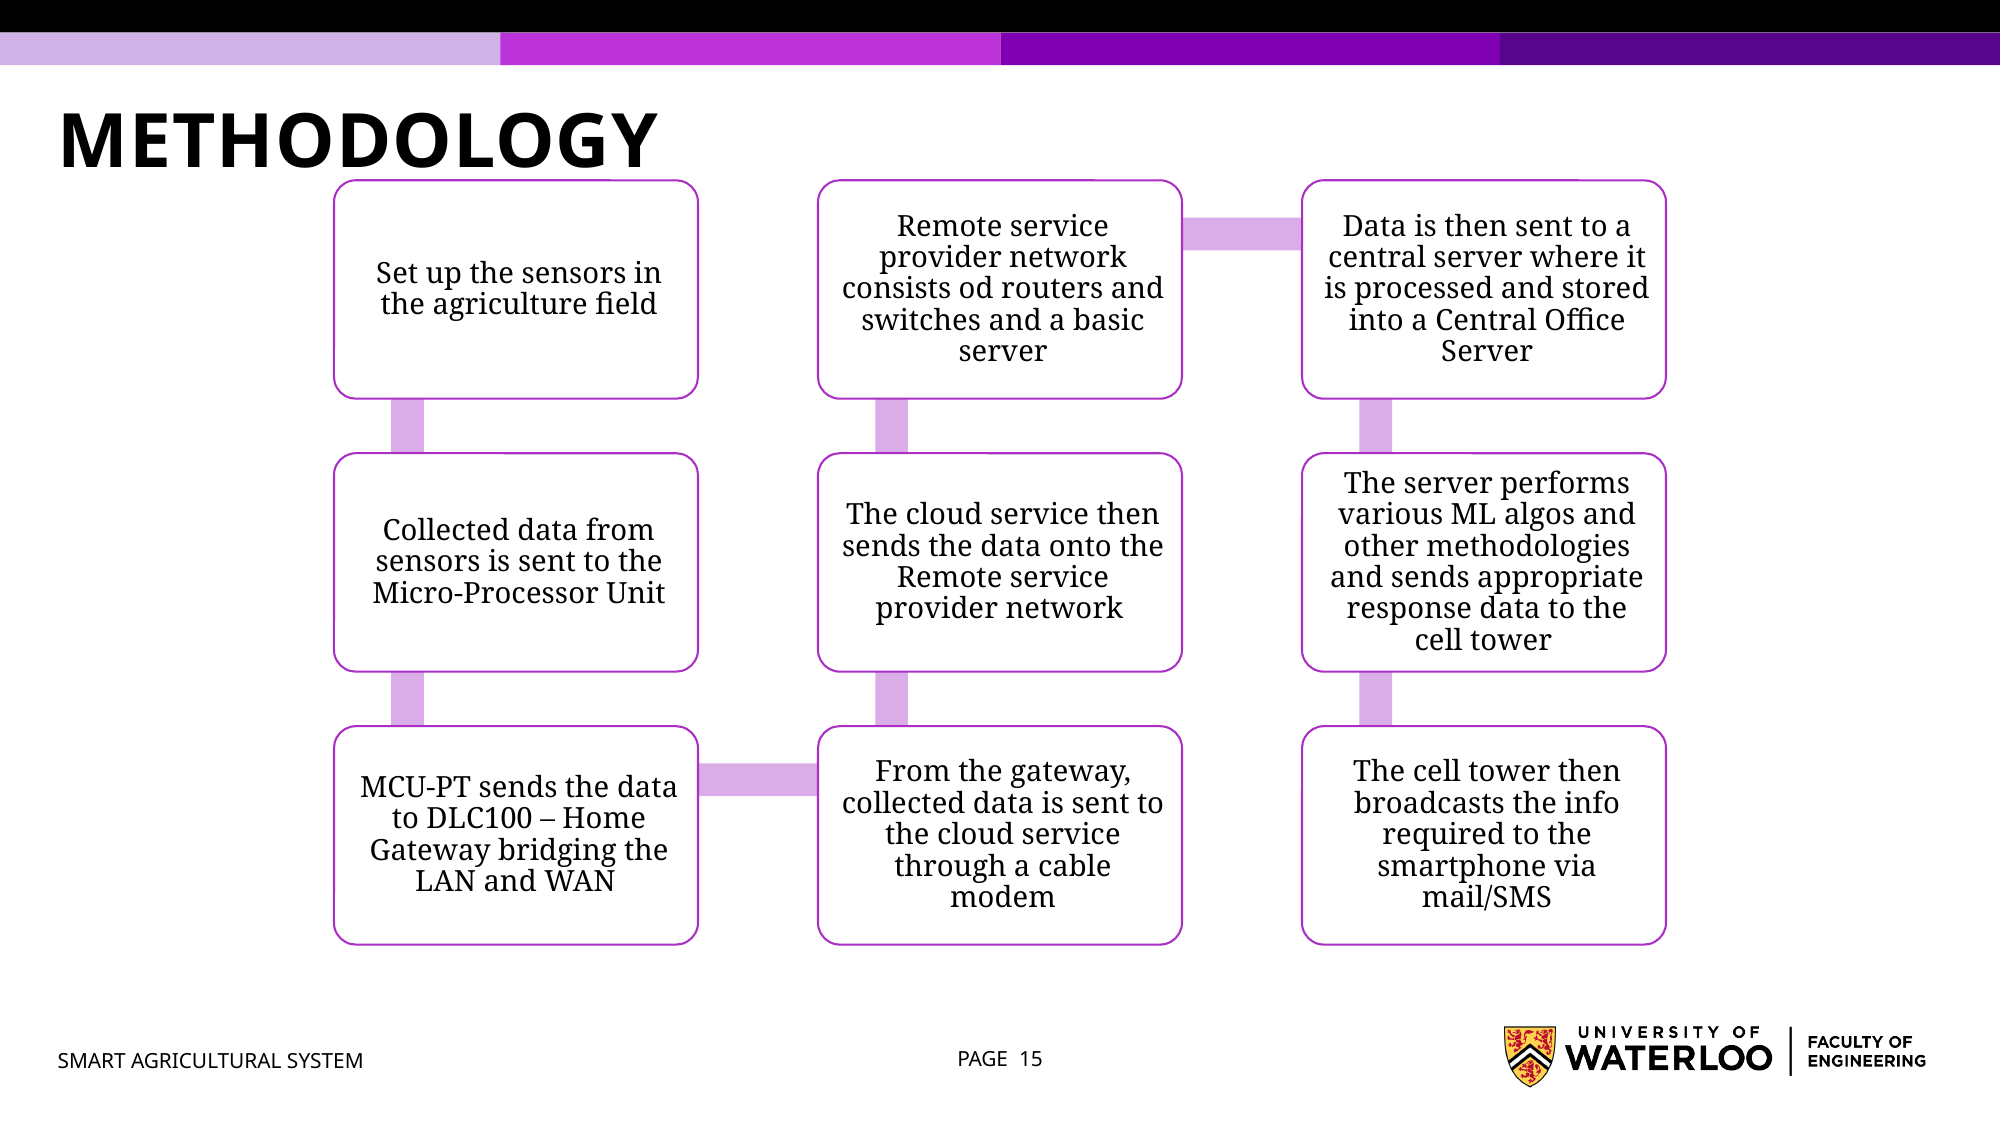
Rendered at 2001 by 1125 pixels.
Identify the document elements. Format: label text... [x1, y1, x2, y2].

footer SMART AGRICULTURAL SYSTEM [42, 1039, 900, 1081]
title METHODOLOGY [42, 71, 1941, 219]
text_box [333, 117, 1667, 1007]
slide_number PAGE 15 [916, 1039, 1084, 1081]
picture [1446, 982, 1982, 1125]
